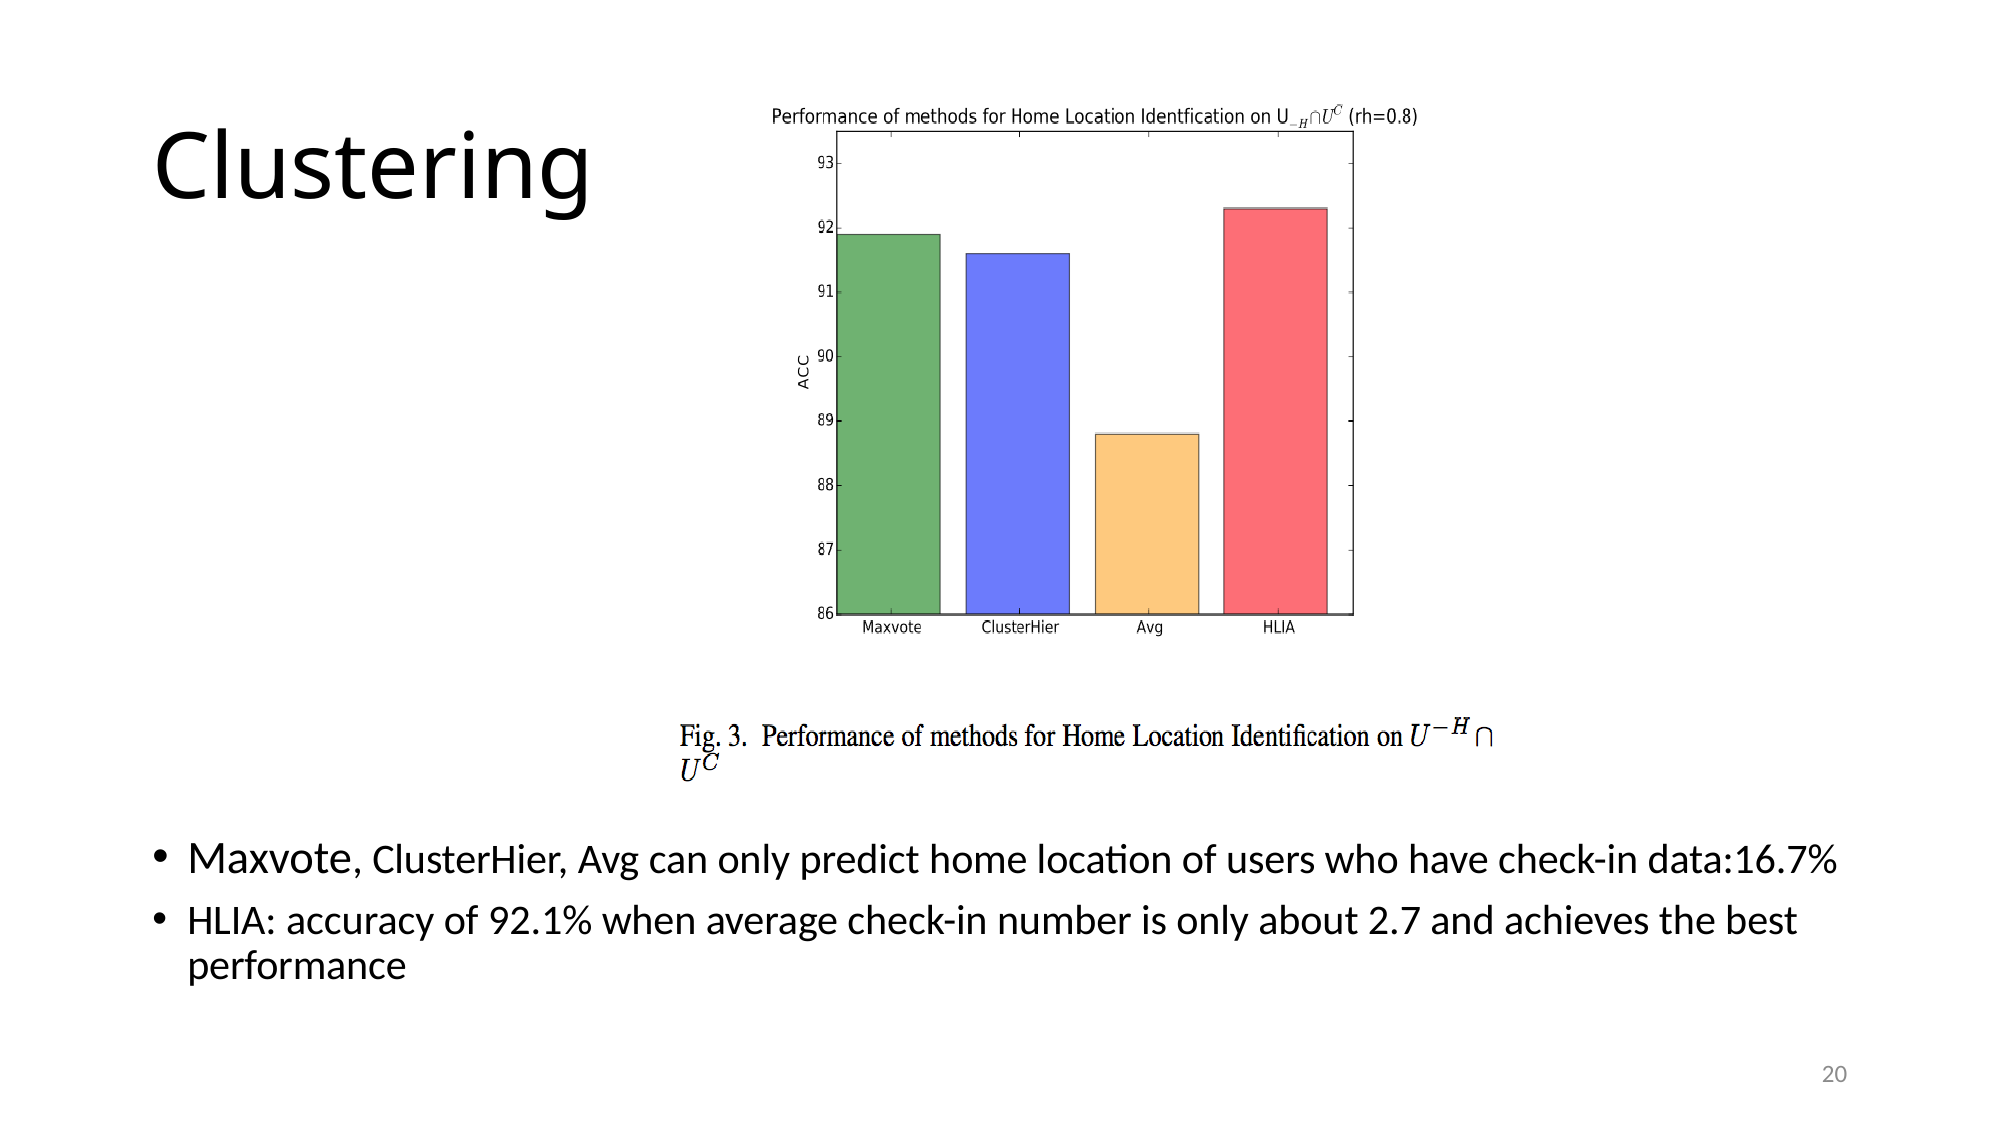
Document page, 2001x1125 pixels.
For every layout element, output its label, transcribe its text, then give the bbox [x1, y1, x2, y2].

title Clustering [137, 59, 1863, 278]
slide_number 20 [1412, 1042, 1863, 1103]
picture [630, 81, 1503, 804]
list Maxvote, ClusterHier, Avg can only predict home location of users who have check-in data:16.7% HLIA: accuracy of 92.1% when average check-in number is only about 2.7 and achieves the best performance [137, 299, 1863, 1014]
